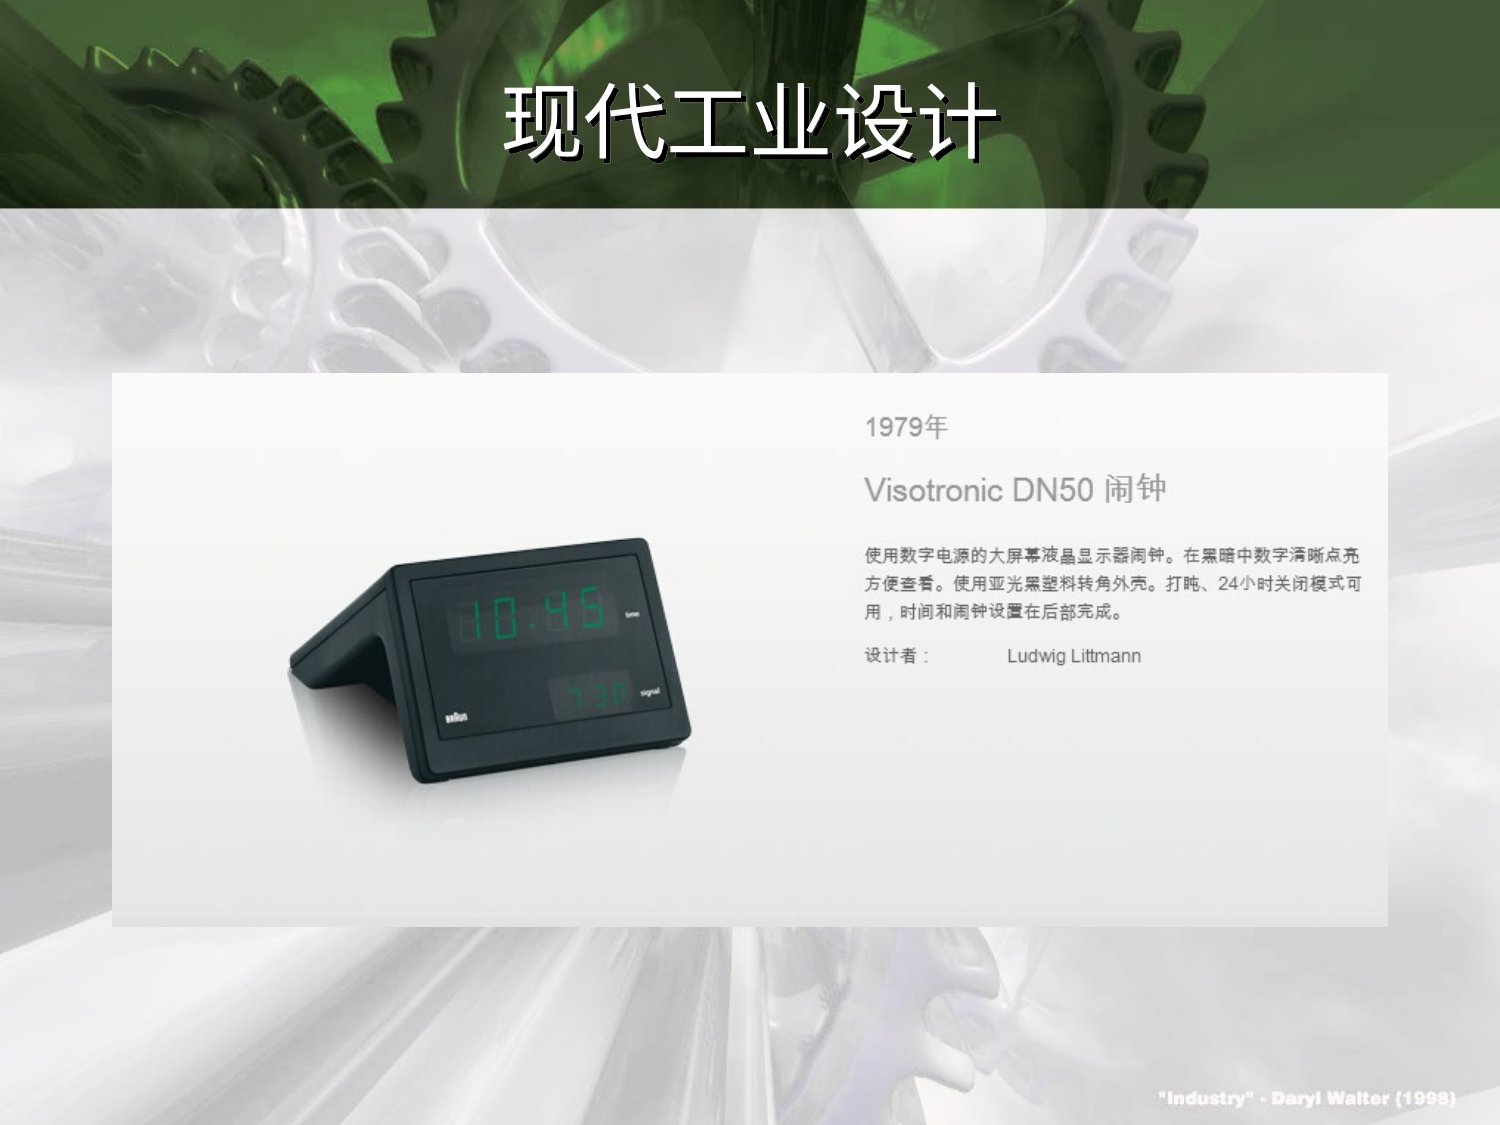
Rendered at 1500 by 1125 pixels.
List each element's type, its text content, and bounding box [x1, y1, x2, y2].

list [112, 373, 1388, 927]
title 现代工业设计 [112, 24, 1388, 213]
picture [0, 0, 1500, 1125]
